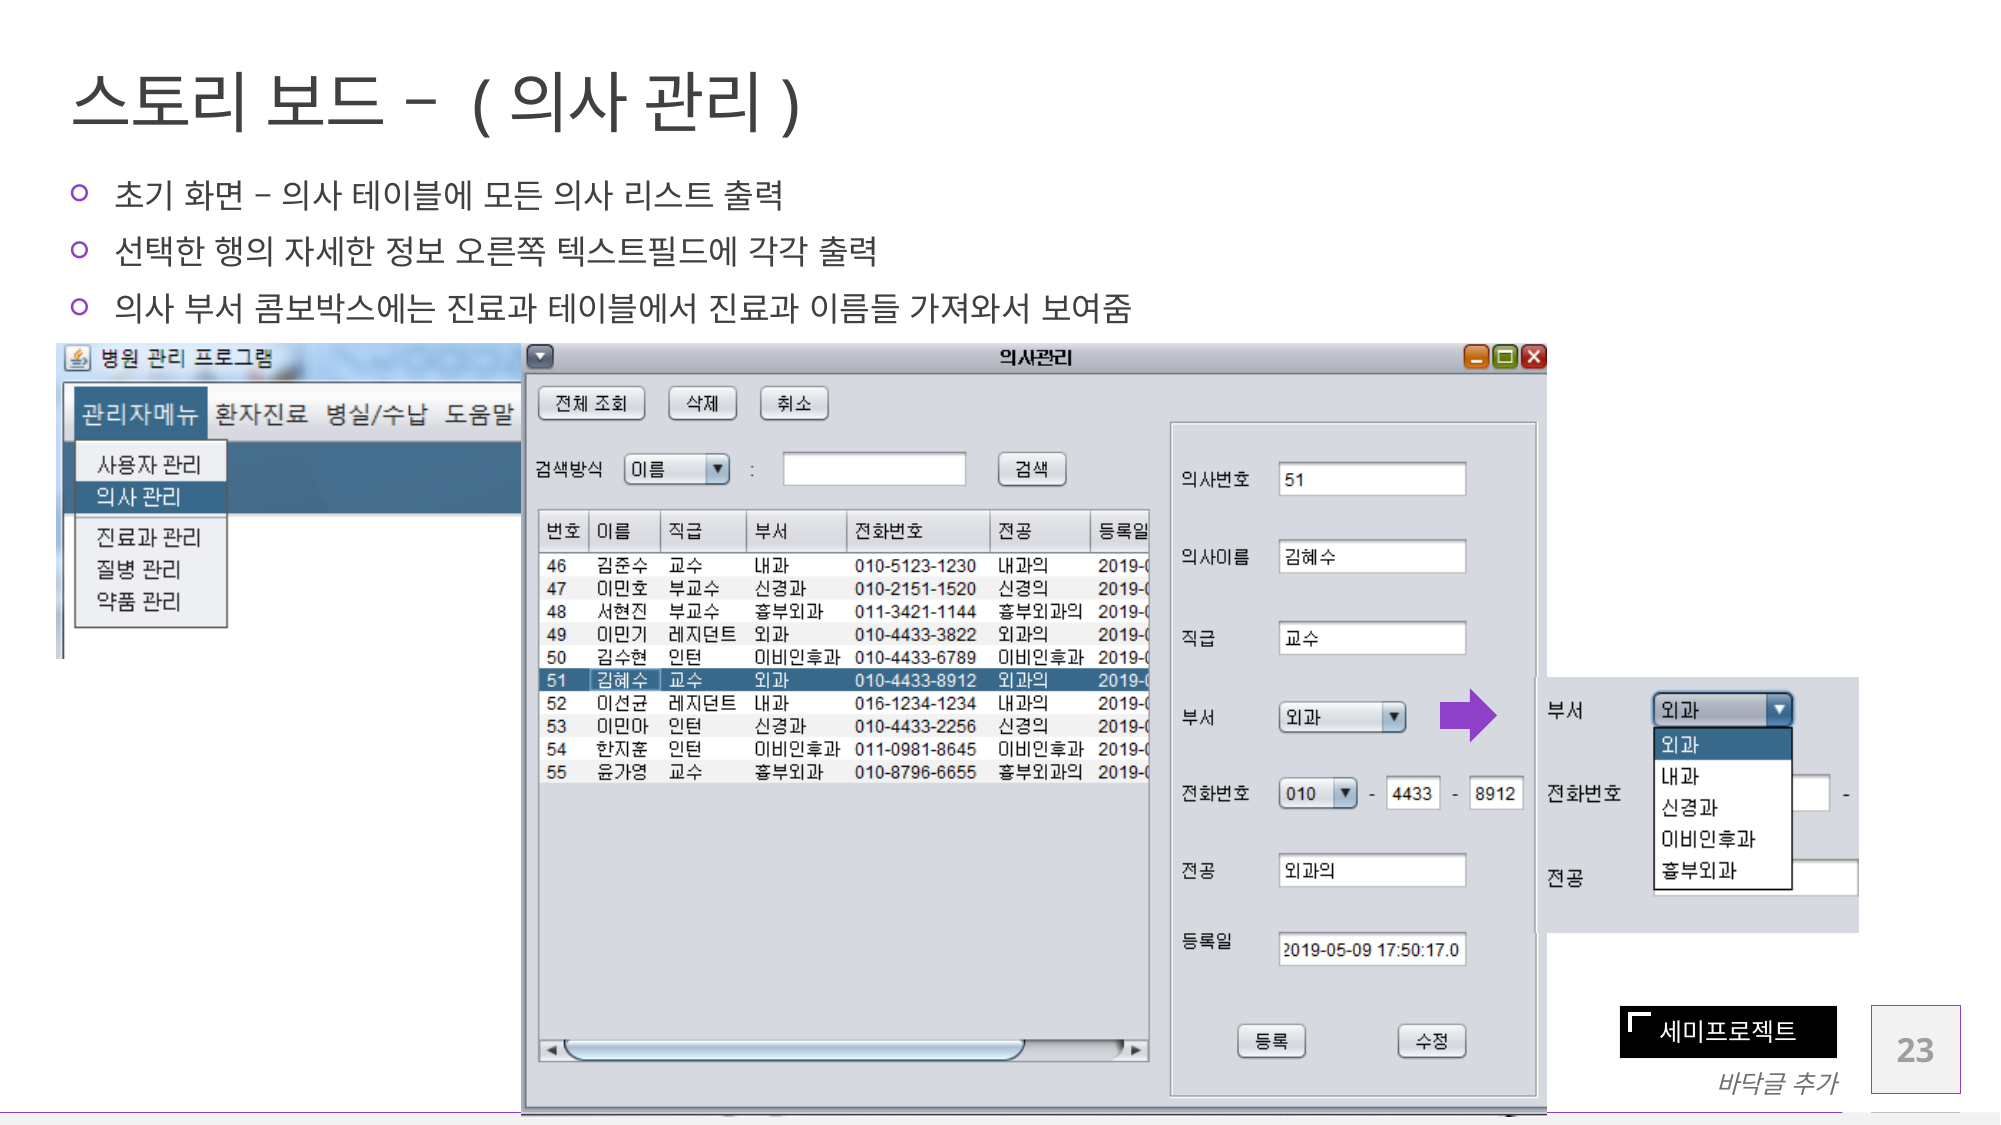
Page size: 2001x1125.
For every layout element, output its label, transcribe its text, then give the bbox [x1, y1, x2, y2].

picture [56, 343, 1859, 1117]
title 스토리 보드 – (의사 관리) [70, 70, 1932, 142]
slide_number 23 [1871, 1019, 1960, 1080]
footer 바닥글 추가 [1547, 1064, 1838, 1099]
text_box 초기 화면 – 의사 테이블에 모든 의사 리스트 출력 선택한 행의 자세한 정보 오른쪽 텍스트필드에 각각 출력 의사 부서 콤보박스에는 진료과 테이블에서 진료과 이름들 가져와서 보여줌 [70, 179, 1383, 343]
